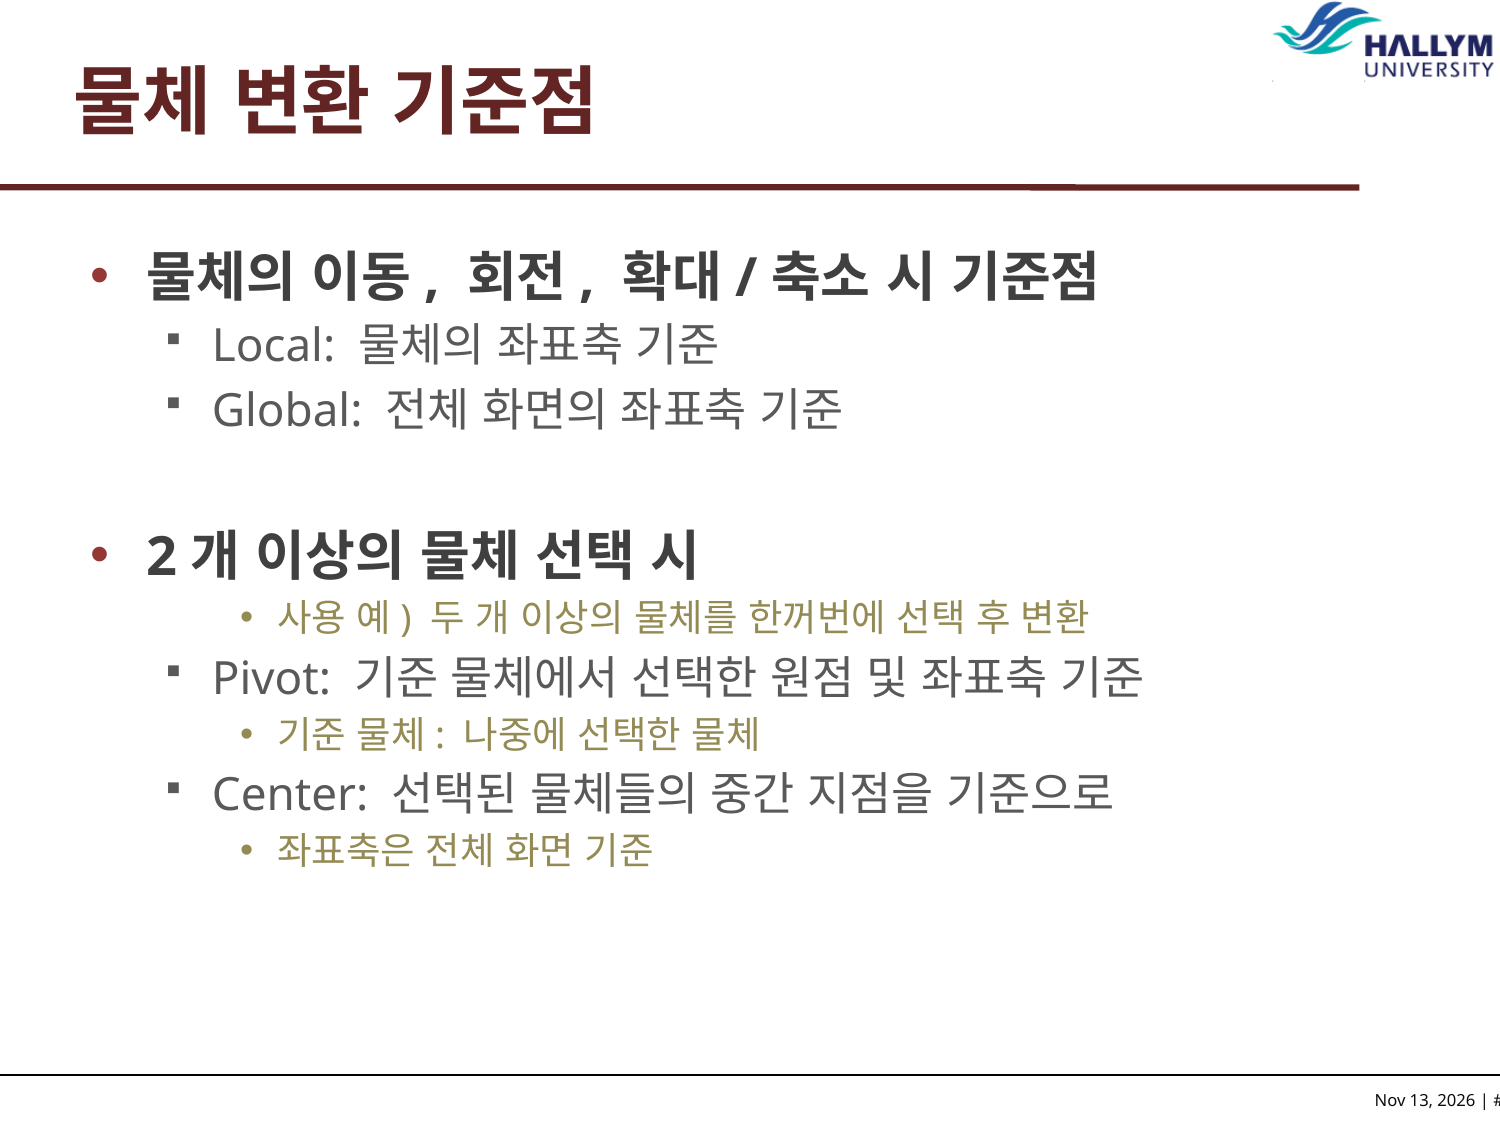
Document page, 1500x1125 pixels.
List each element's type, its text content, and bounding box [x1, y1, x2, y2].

title 물체 변환 기준점 [44, 33, 1395, 164]
picture [1269, 0, 1500, 82]
list 물체의 이동, 회전, 확대/축소 시 기준점 Local: 물체의 좌표축 기준 Global: 전체 화면의 좌표축 기준 2개 이상의 물체 선택 시 사용 예) 두 개 이상의 물체를 한꺼번에 선택 후 변환 Pivot: 기준 물체에서 선택한 원점 및 좌표축 기준 기준 물체: 나중에 선택한 물체 Center: 선택된 물체들의 중간 지점을 기준으로 좌표축은 전체 화면 기준 [75, 234, 1425, 1032]
